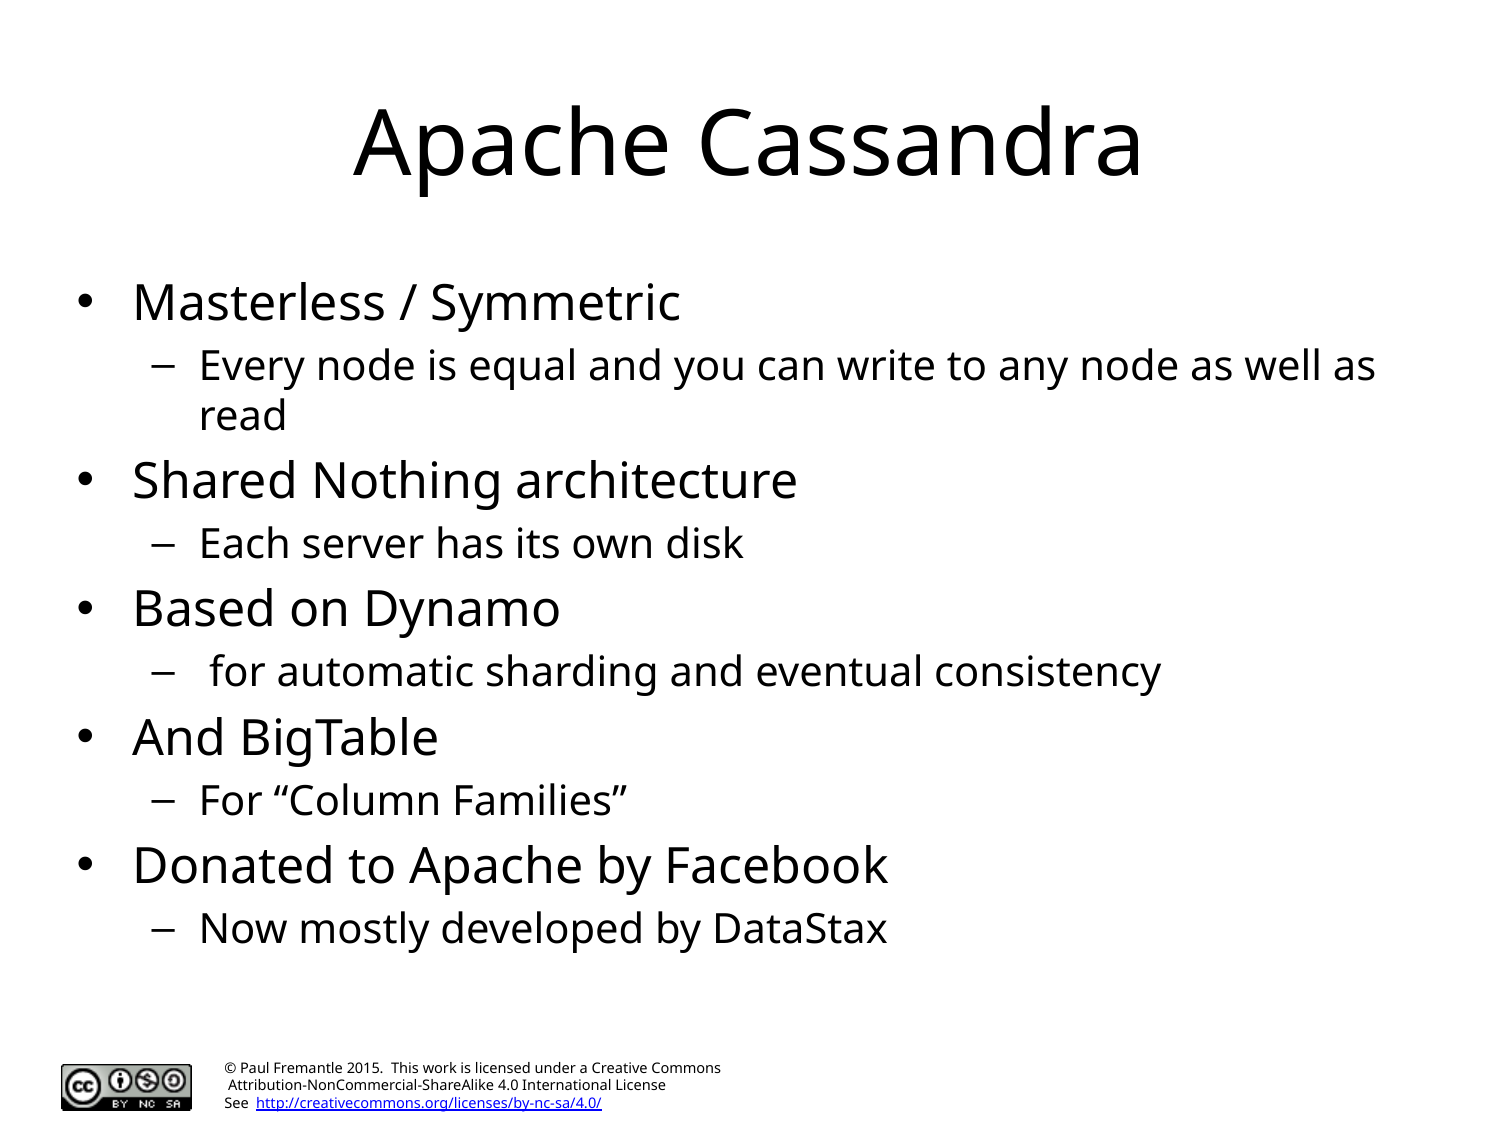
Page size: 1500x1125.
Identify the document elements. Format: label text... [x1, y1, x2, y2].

list Masterless / Symmetric Every node is equal and you can write to any node as well as read Shared Nothing architecture Each server has its own disk Based on Dynamo for automatic sharding and eventual consistency And BigTable For “Column Families” Donated to Apache by Facebook Now mostly developed by DataStax [61, 262, 1412, 1005]
picture [61, 1064, 192, 1111]
title Apache Cassandra [75, 45, 1425, 233]
